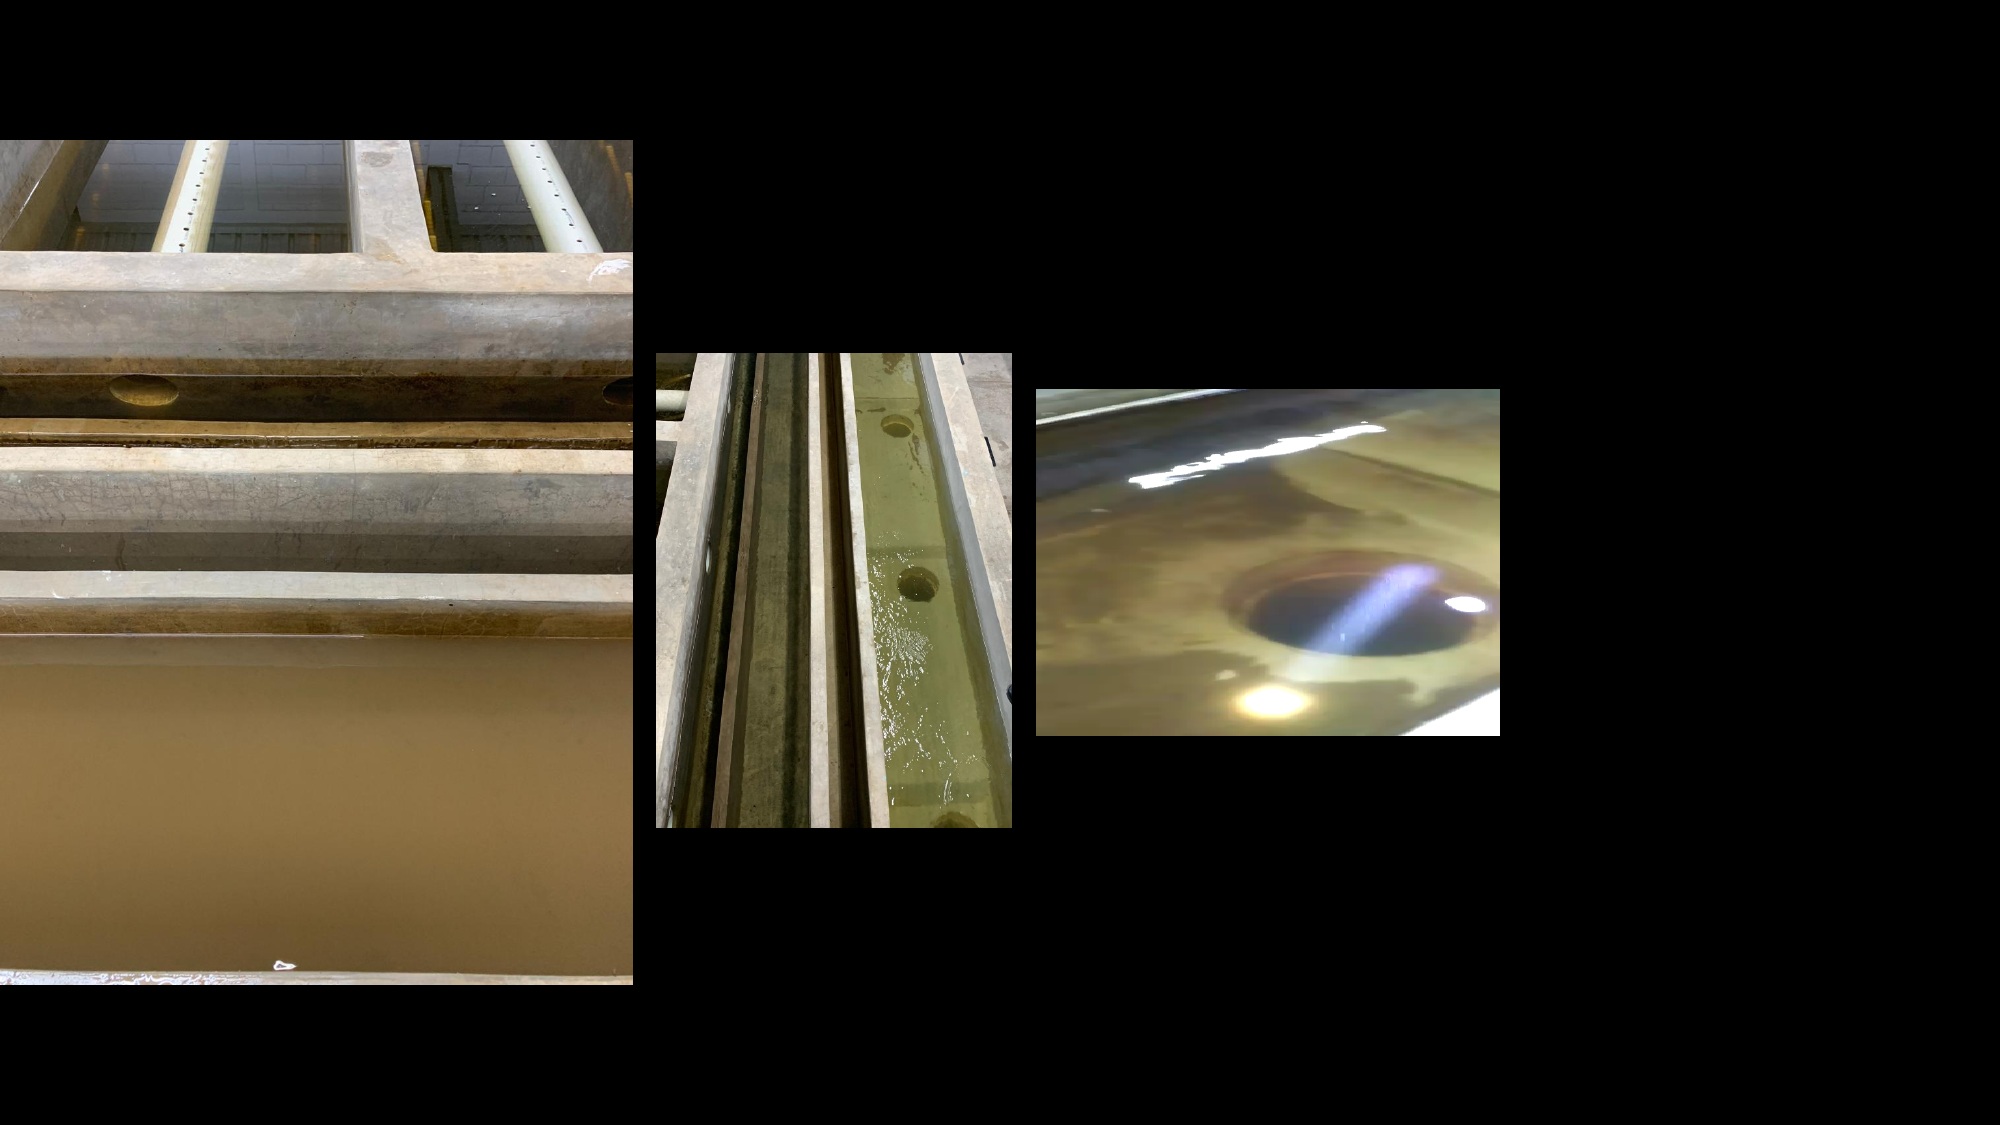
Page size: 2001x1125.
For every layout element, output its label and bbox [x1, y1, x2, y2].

list [1035, 387, 1501, 737]
picture [656, 353, 1013, 828]
picture [0, 140, 633, 985]
